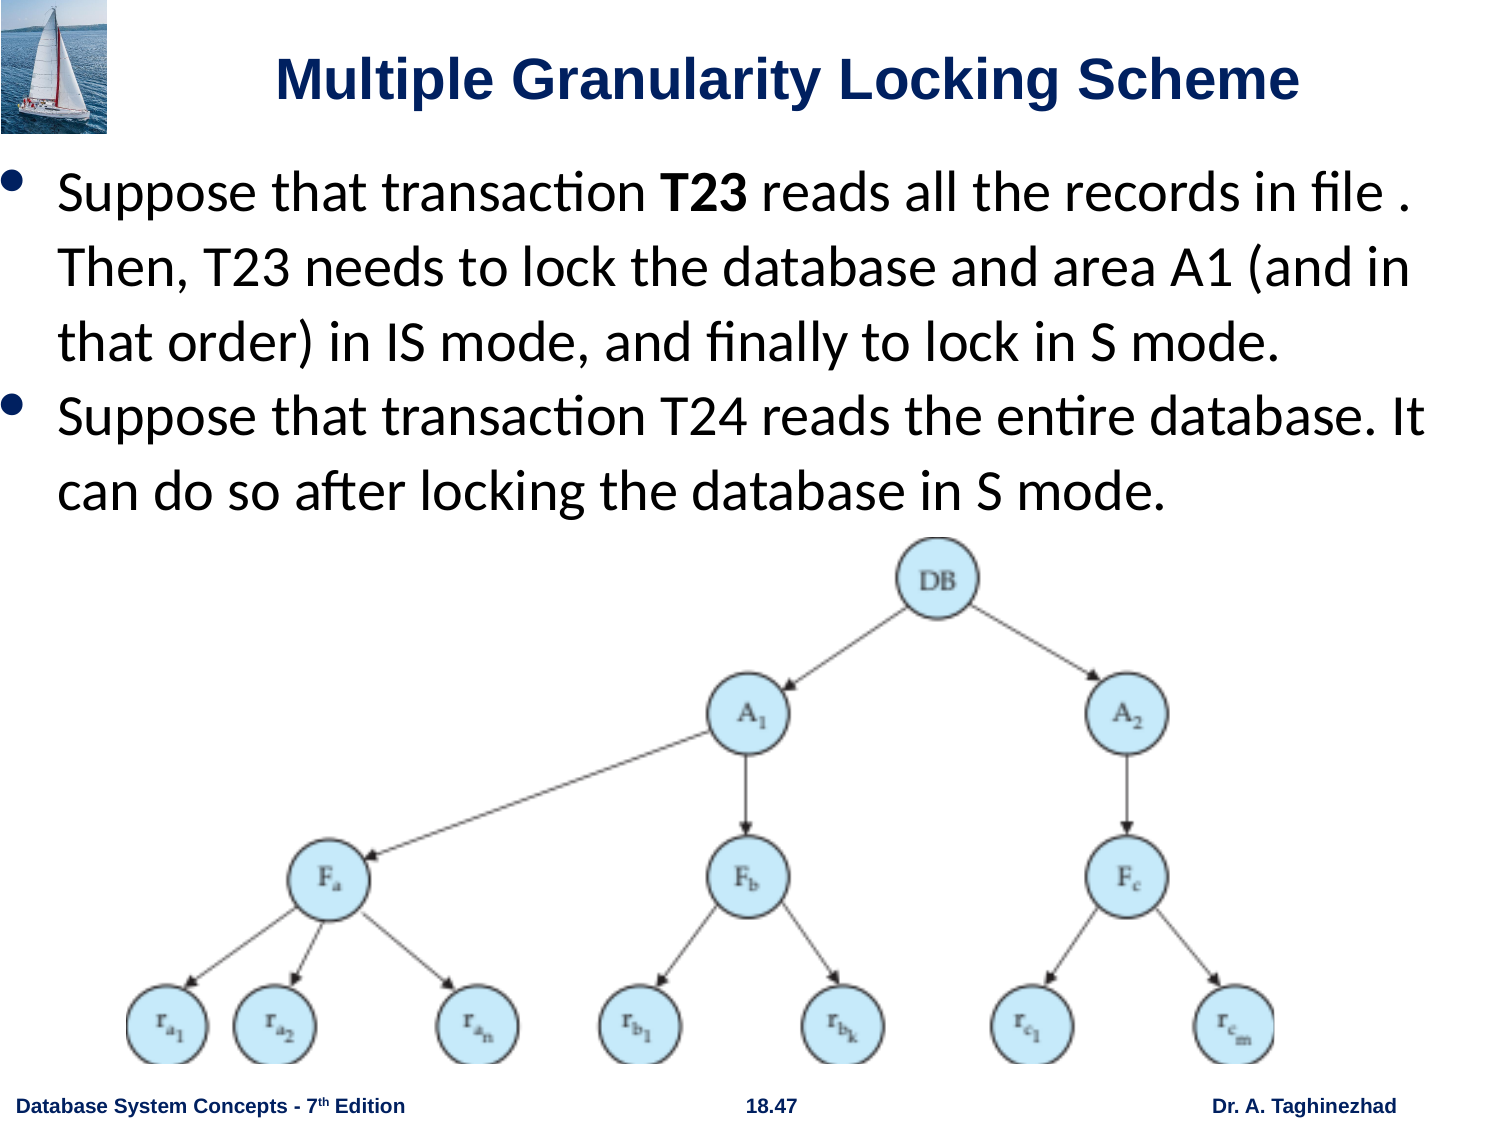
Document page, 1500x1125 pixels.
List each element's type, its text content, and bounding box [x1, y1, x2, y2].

picture [1, 0, 107, 134]
picture [125, 536, 1275, 1065]
title Multiple Granularity Locking Scheme [125, 18, 1452, 120]
